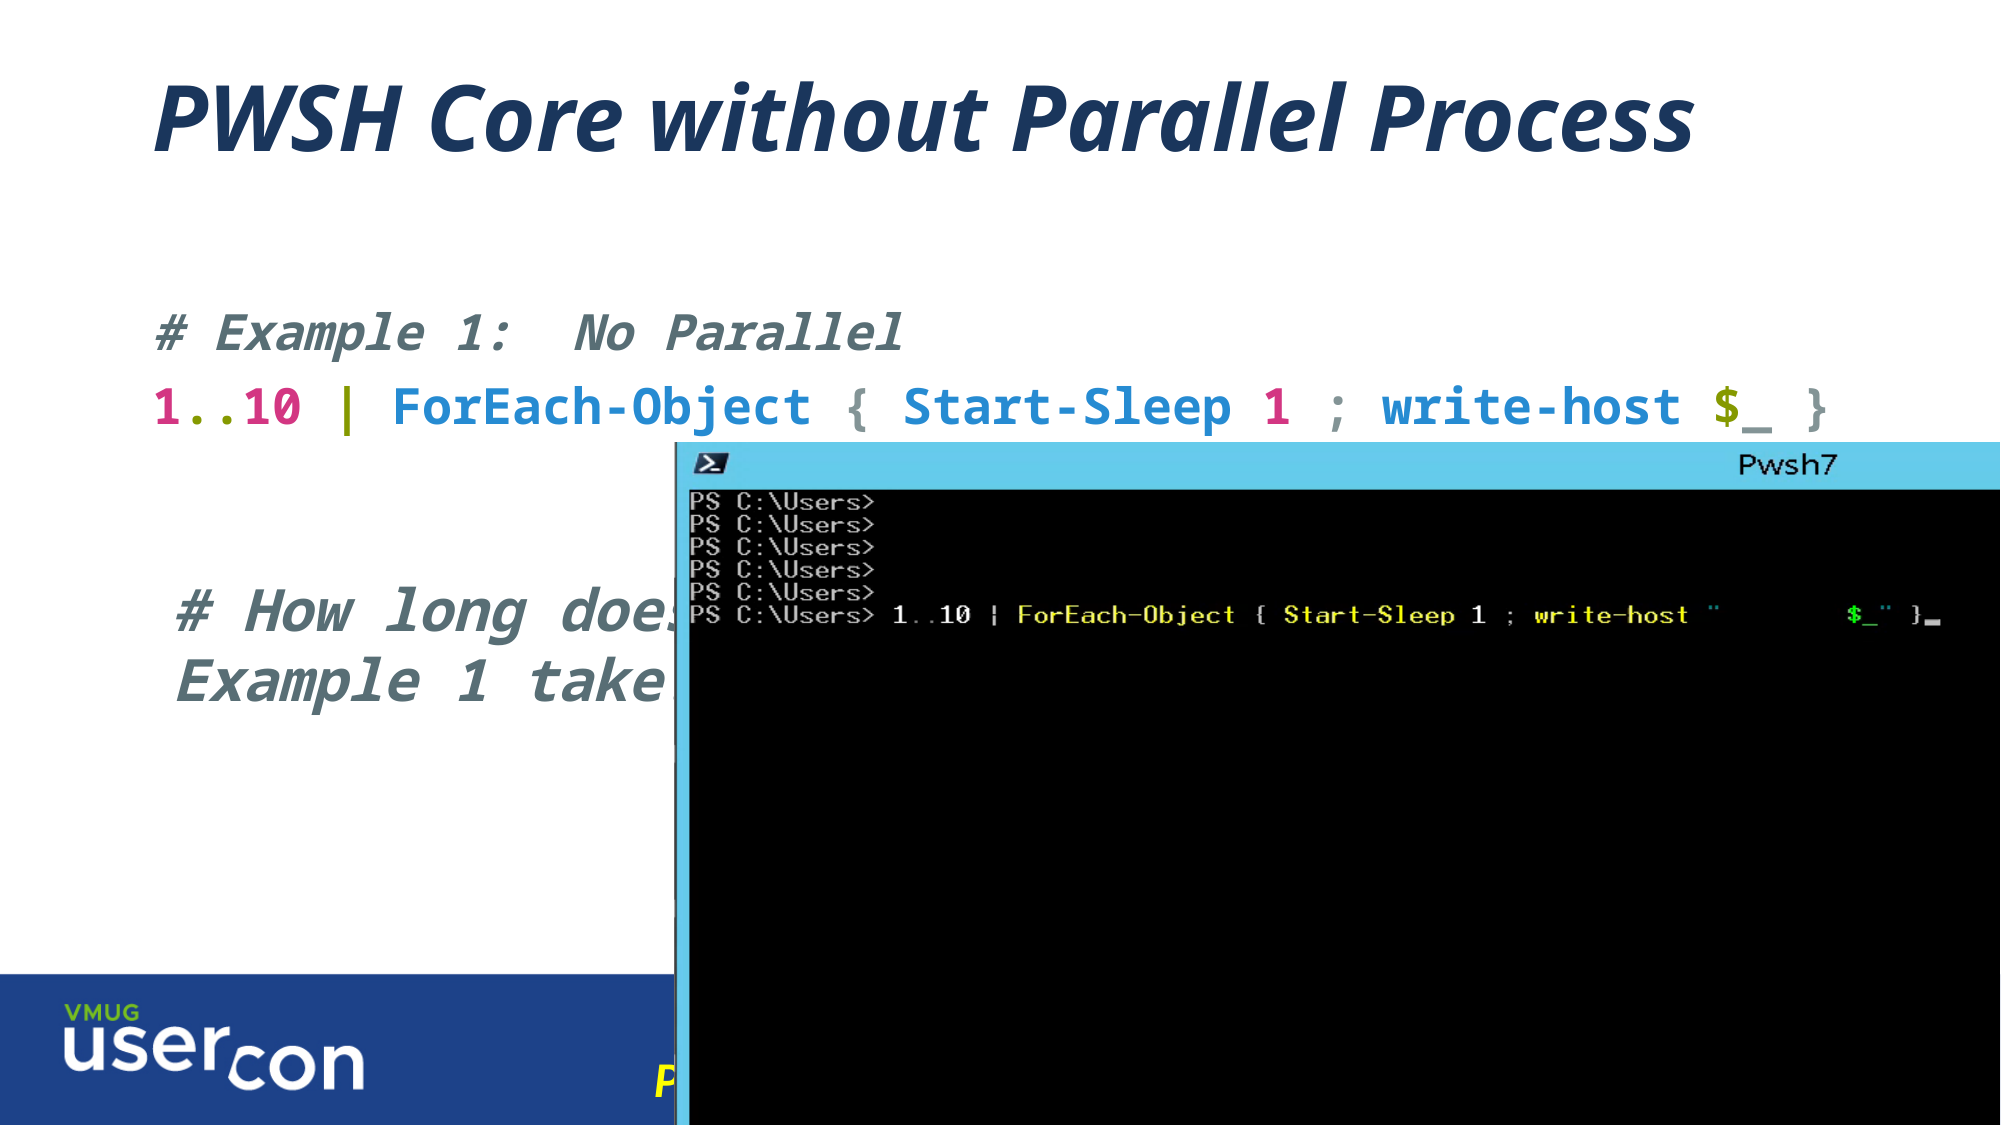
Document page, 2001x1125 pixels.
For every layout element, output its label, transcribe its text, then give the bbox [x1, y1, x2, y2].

title PWSH Core without Parallel Process [137, 64, 1863, 282]
text_box # How long does Example 1 take? [157, 565, 673, 721]
picture [0, 0, 2001, 1125]
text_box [673, 441, 2000, 1125]
list # Example 1: No Parallel 1..10 | ForEach-Object { Start-Sleep 1 ; write-host $_ } [137, 299, 1863, 971]
picture [663, 1069, 673, 1081]
